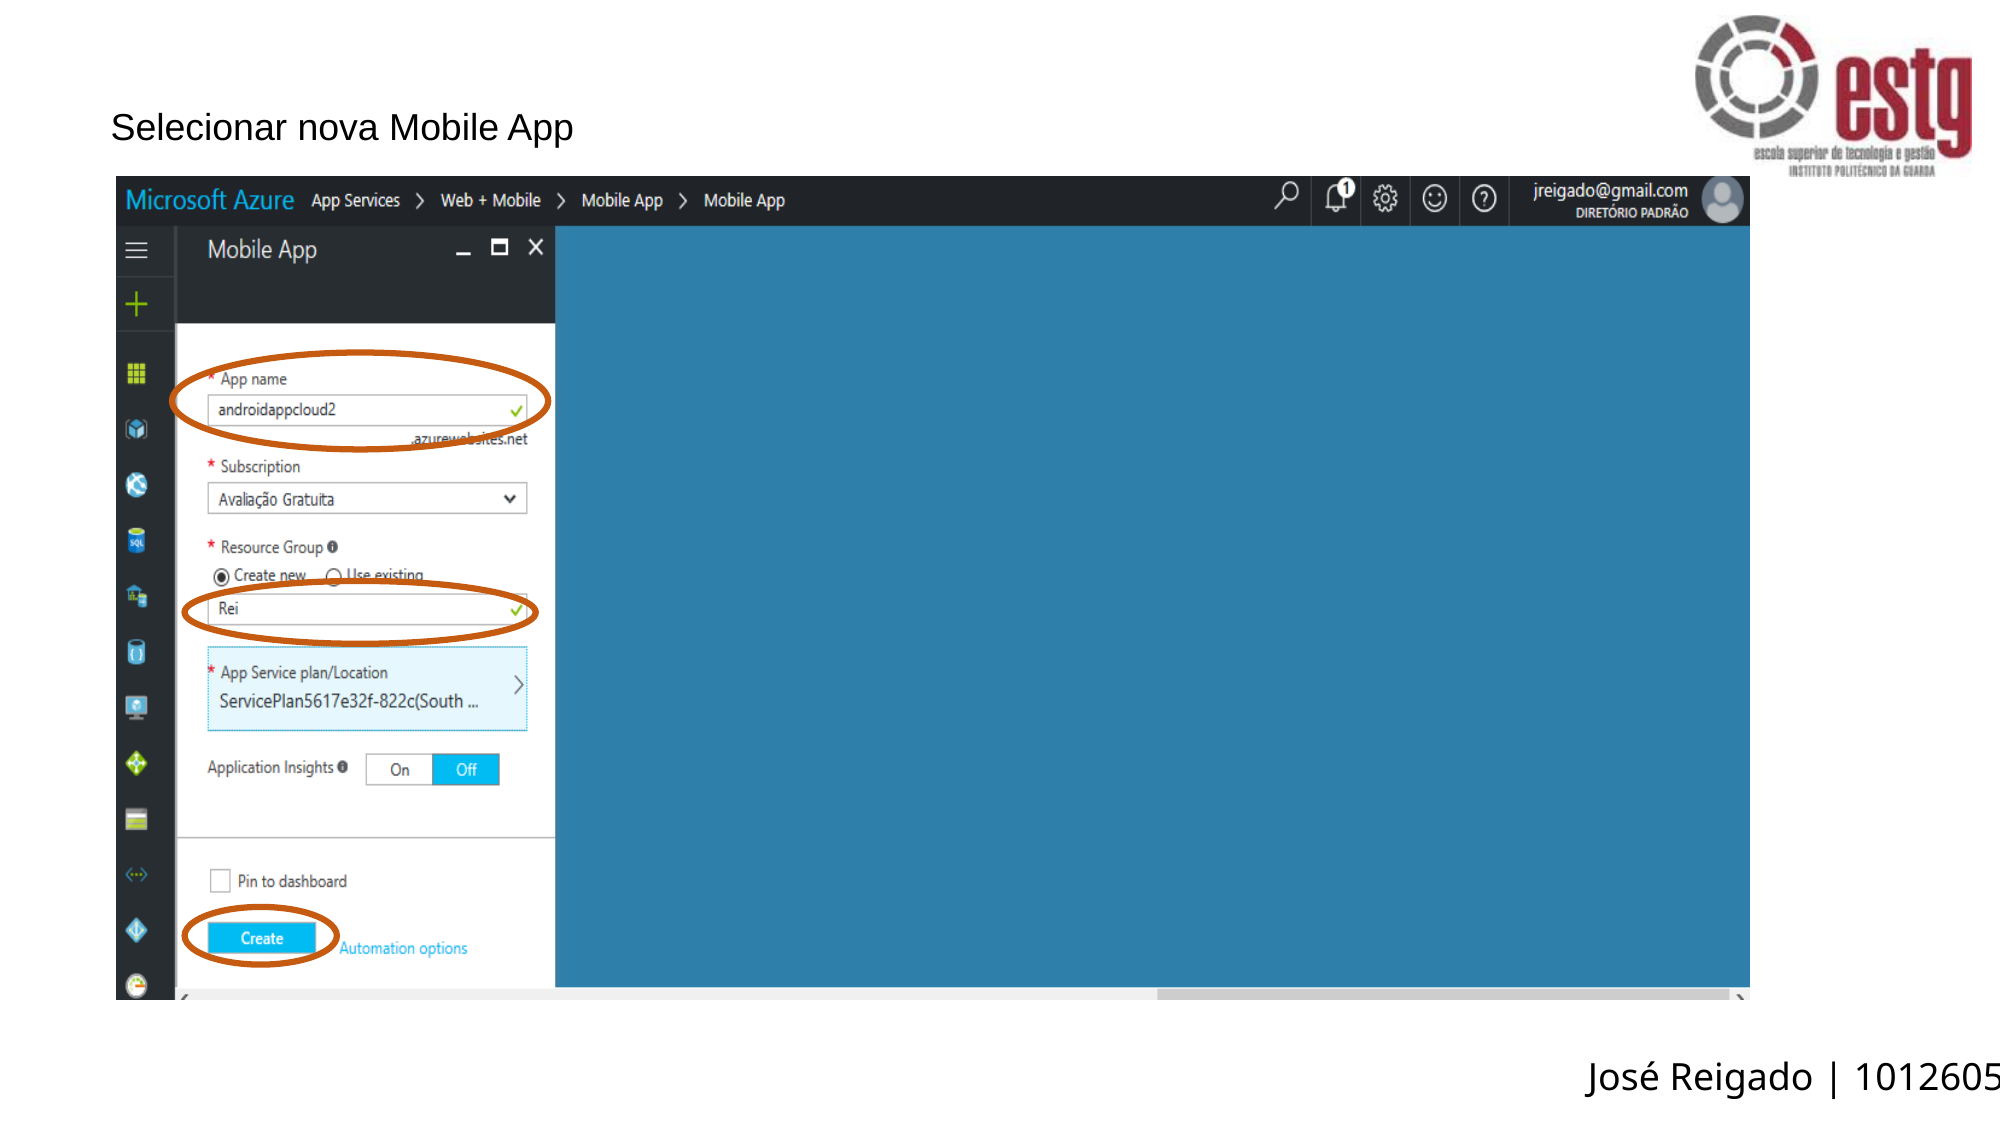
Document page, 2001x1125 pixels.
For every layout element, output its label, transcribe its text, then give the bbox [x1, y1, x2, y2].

text_box Selecionar nova Mobile App [95, 95, 600, 156]
text_box José Reigado | 1012605 [1573, 1045, 2000, 1106]
picture [116, 15, 1972, 1000]
